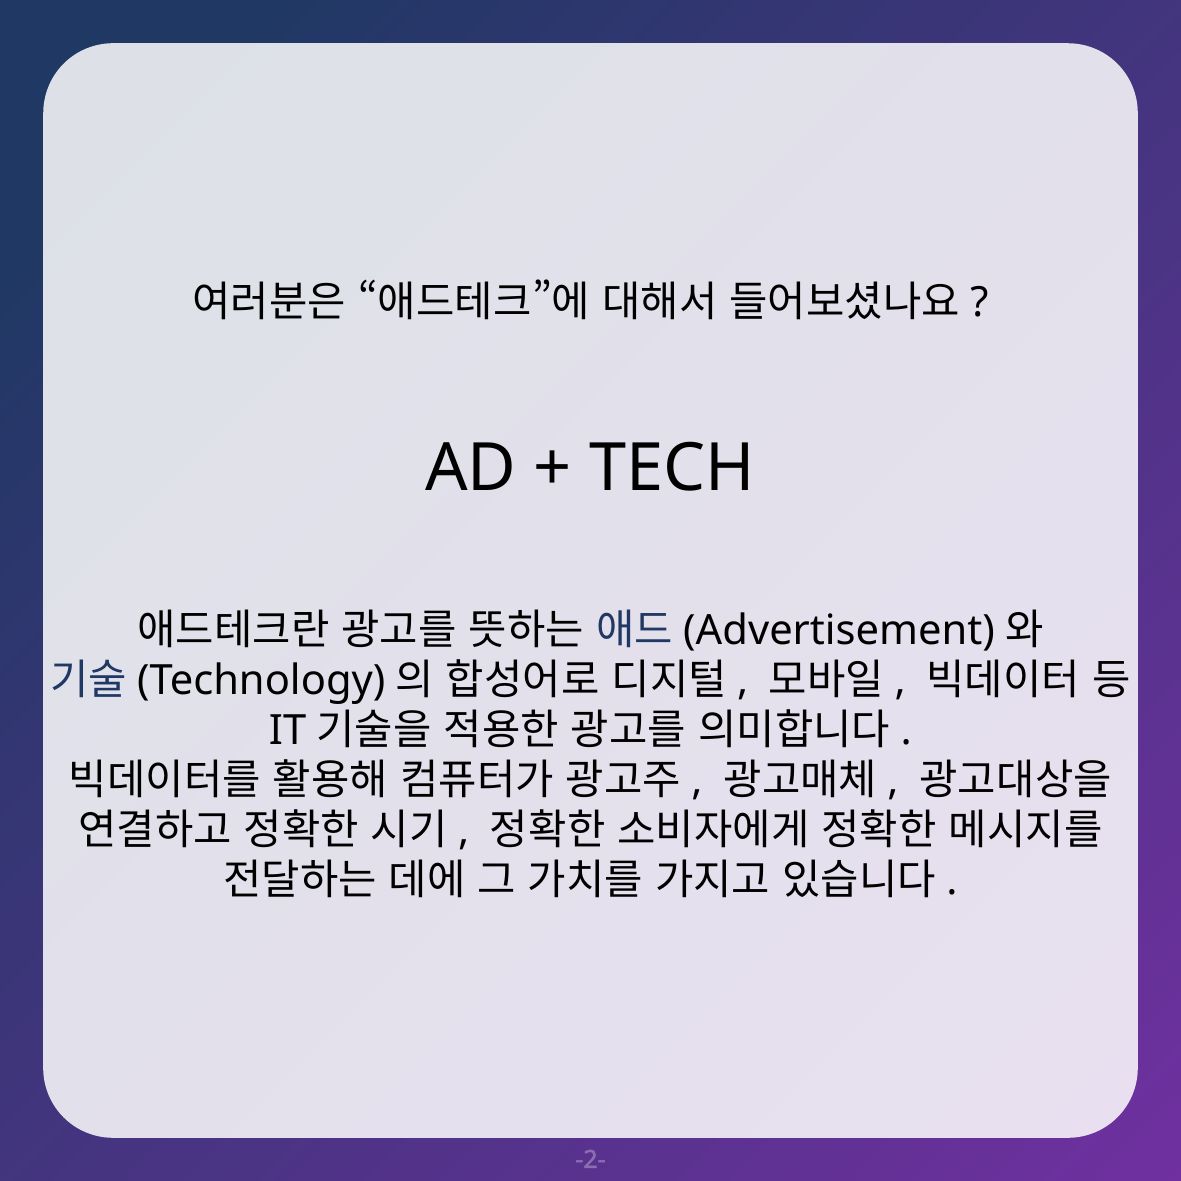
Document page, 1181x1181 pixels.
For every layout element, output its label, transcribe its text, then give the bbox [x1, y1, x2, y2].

text_box 애드테크란 광고를 뜻하는 애드(Advertisement)와 기술(Technology)의 합성어로 디지털, 모바일, 빅데이터 등 IT기술을 적용한 광고를 의미합니다. 빅데이터를 활용해 컴퓨터가 광고주, 광고매체, 광고대상을 연결하고 정확한 시기, 정확한 소비자에게 정확한 메시지를 전달하는 데에 그 가치를 가지고 있습니다. [35, 595, 1146, 911]
text_box 여러분은 “애드테크”에 대해서 들어보셨나요? [177, 267, 1004, 333]
text_box [42, 42, 1139, 595]
text_box AD + TECH [410, 416, 771, 511]
text_box -2- [409, 1135, 772, 1181]
text_box [42, 911, 1139, 1139]
